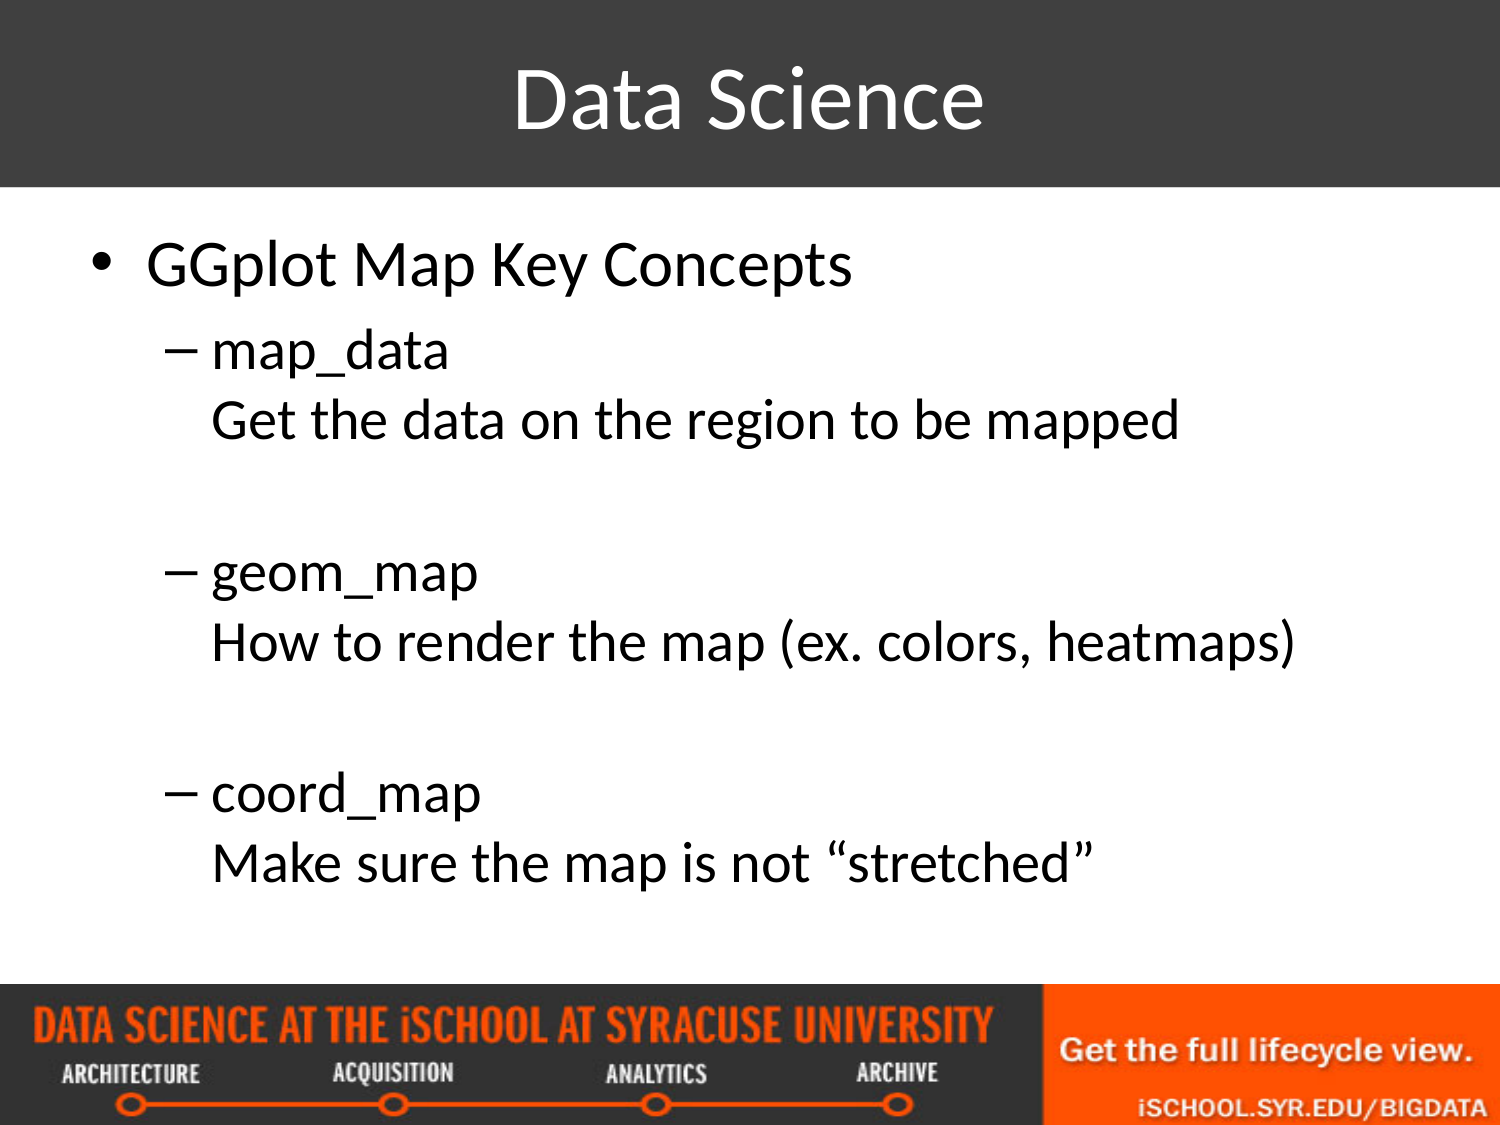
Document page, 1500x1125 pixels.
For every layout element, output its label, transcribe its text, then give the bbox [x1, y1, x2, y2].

title Data Science [0, 0, 1500, 188]
picture [0, 984, 1500, 1125]
list GGplot Map Key Concepts map_data Get the data on the region to be mapped geom_map How to render the map (ex. colors, heatmaps) coord_map Make sure the map is not “stretched” [75, 212, 1425, 955]
